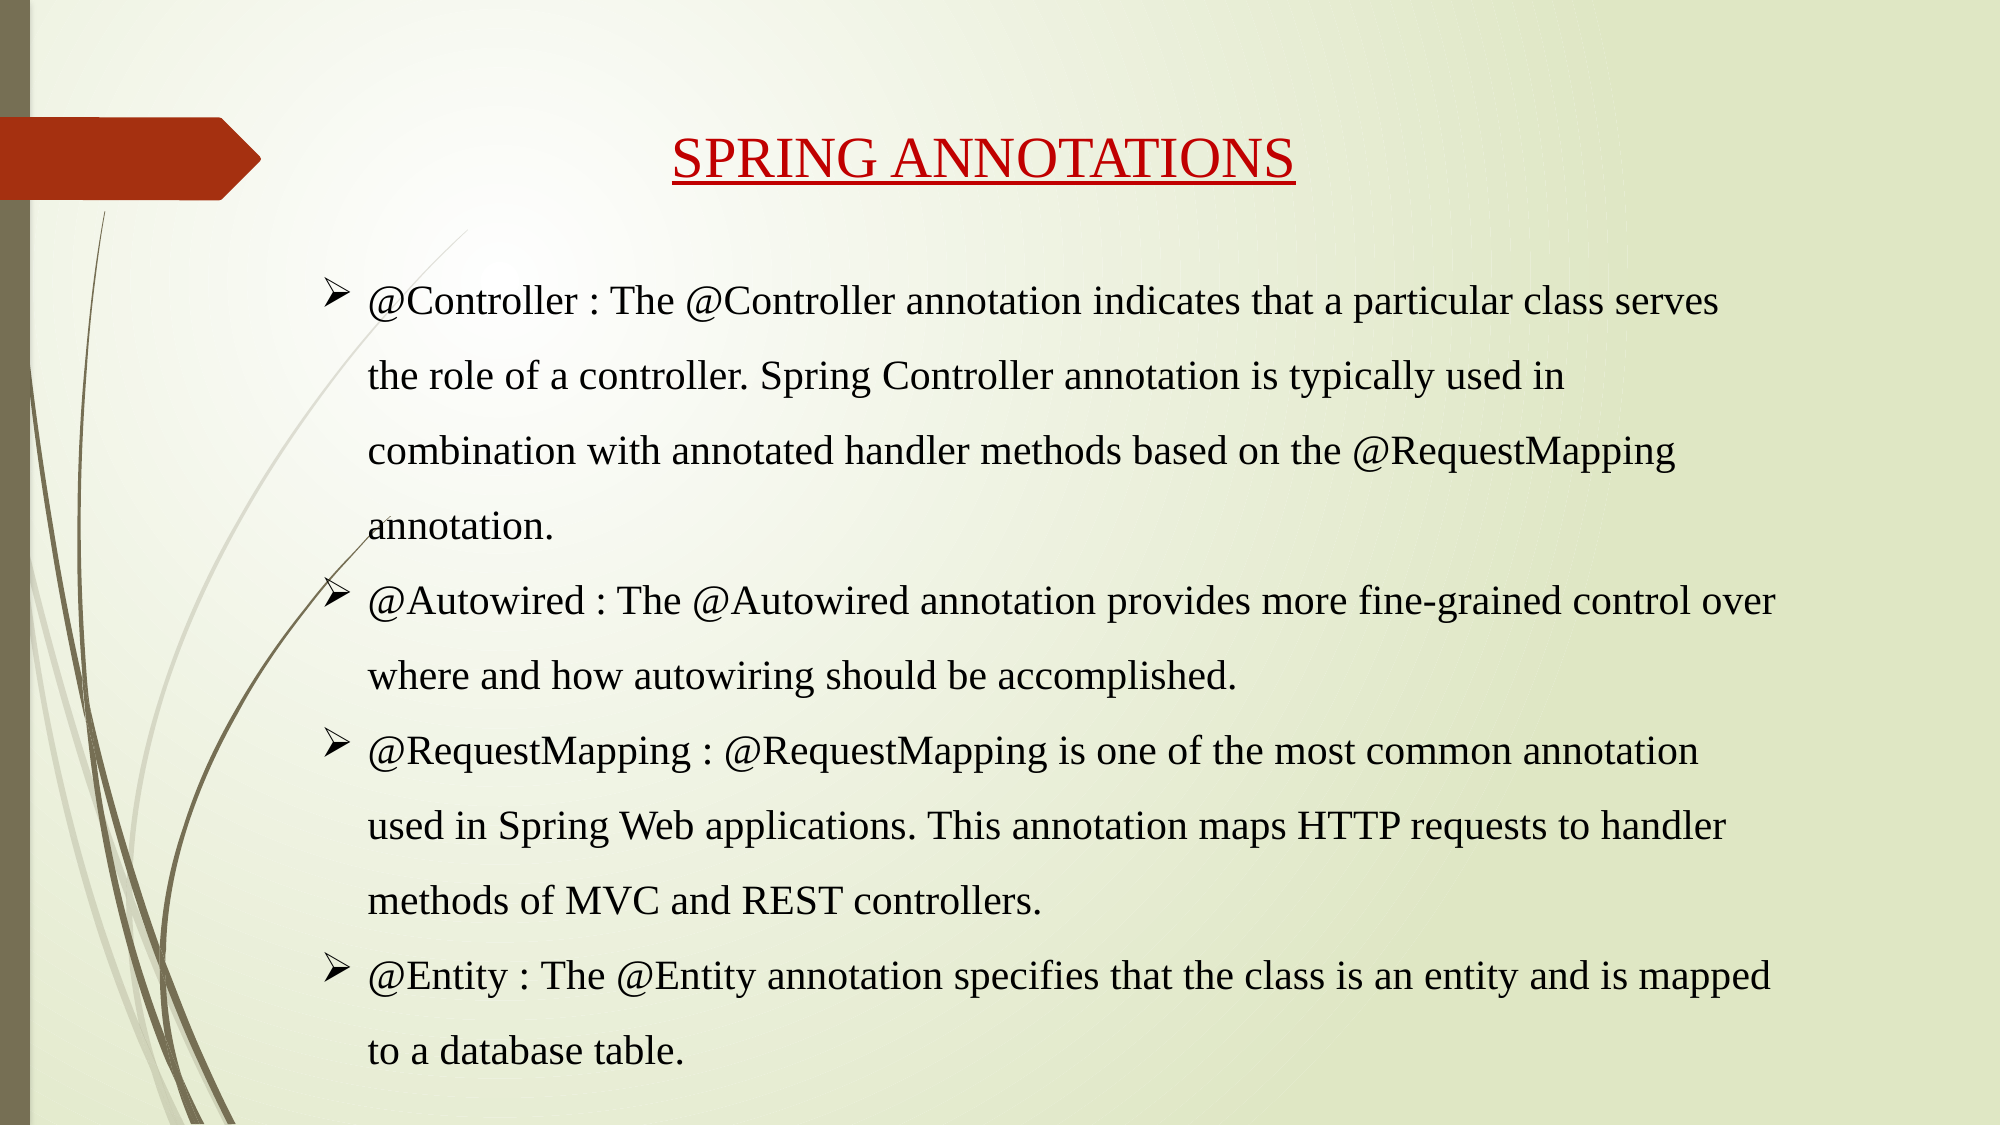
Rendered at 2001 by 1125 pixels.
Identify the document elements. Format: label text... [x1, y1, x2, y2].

text_box @Controller : The @Controller annotation indicates that a particular class serves the role of a controller. Spring Controller annotation is typically used in combination with annotated handler methods based on the @RequestMapping annotation. @Autowired : The @Autowired annotation provides more fine-grained control over where and how autowiring should be accomplished. @RequestMapping : @RequestMapping is one of the most common annotation used in Spring Web applications. This annotation maps HTTP requests to handler methods of MVC and REST controllers. @Entity : The @Entity annotation specifies that the class is an entity and is mapped to a database table. [306, 240, 1795, 497]
text_box @Controller : The @Controller annotation indicates that a particular class serves the role of a controller. Spring Controller annotation is typically used in combination with annotated handler methods based on the @RequestMapping annotation. @Autowired : The @Autowired annotation provides more fine-grained control over where and how autowiring should be accomplished. @RequestMapping : @RequestMapping is one of the most common annotation used in Spring Web applications. This annotation maps HTTP requests to handler methods of MVC and REST controllers. @Entity : The @Entity annotation specifies that the class is an entity and is mapped to a database table. [306, 559, 1795, 1080]
text_box SPRING ANNOTATIONS [656, 112, 1312, 197]
text_box [298, 497, 1843, 559]
